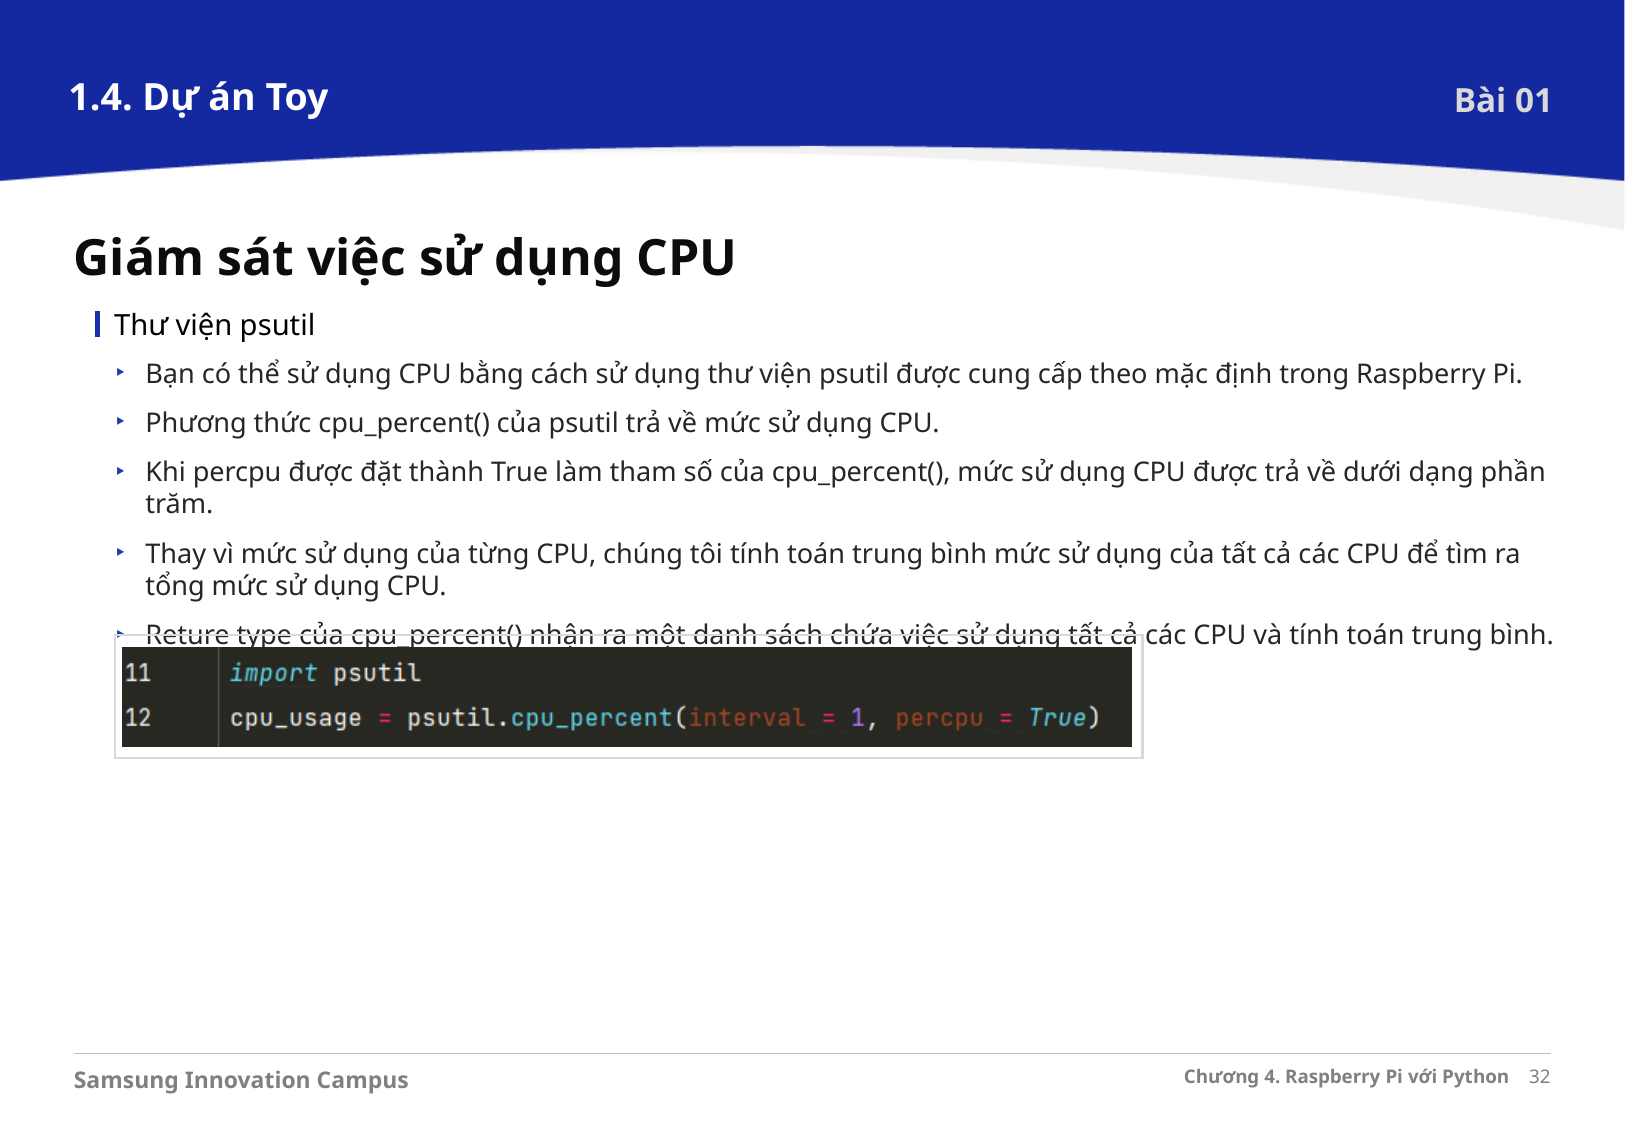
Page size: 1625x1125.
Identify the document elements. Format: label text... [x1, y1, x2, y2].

text_box Giám sát việc sử dụng CPU [73, 224, 1552, 287]
text_box 1.4. Dự án Toy [67, 72, 1025, 119]
text_box Thư viện psutil [94, 305, 1510, 342]
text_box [115, 634, 1143, 758]
text_box Bạn có thể sử dụng CPU bằng cách sử dụng thư viện psutil được cung cấp theo mặc định trong Raspberry Pi. Phương thức cpu_percent() của psutil trả về mức sử dụng CPU. Khi percpu được đặt thành True làm tham số của cpu_percent(), mức sử dụng CPU được trả về dưới dạng phần trăm. Thay vì mức sử dụng của từng CPU, chúng tôi tính toán trung bình mức sử dụng của tất cả các CPU để tìm ra tổng mức sử dụng CPU. Reture type của cpu_percent() nhận ra một danh sách chứa việc sử dụng tất cả các CPU và tính toán trung bình. [114, 343, 1600, 663]
picture [0, 0, 1625, 1125]
text_box Bài 01 [1422, 78, 1554, 119]
